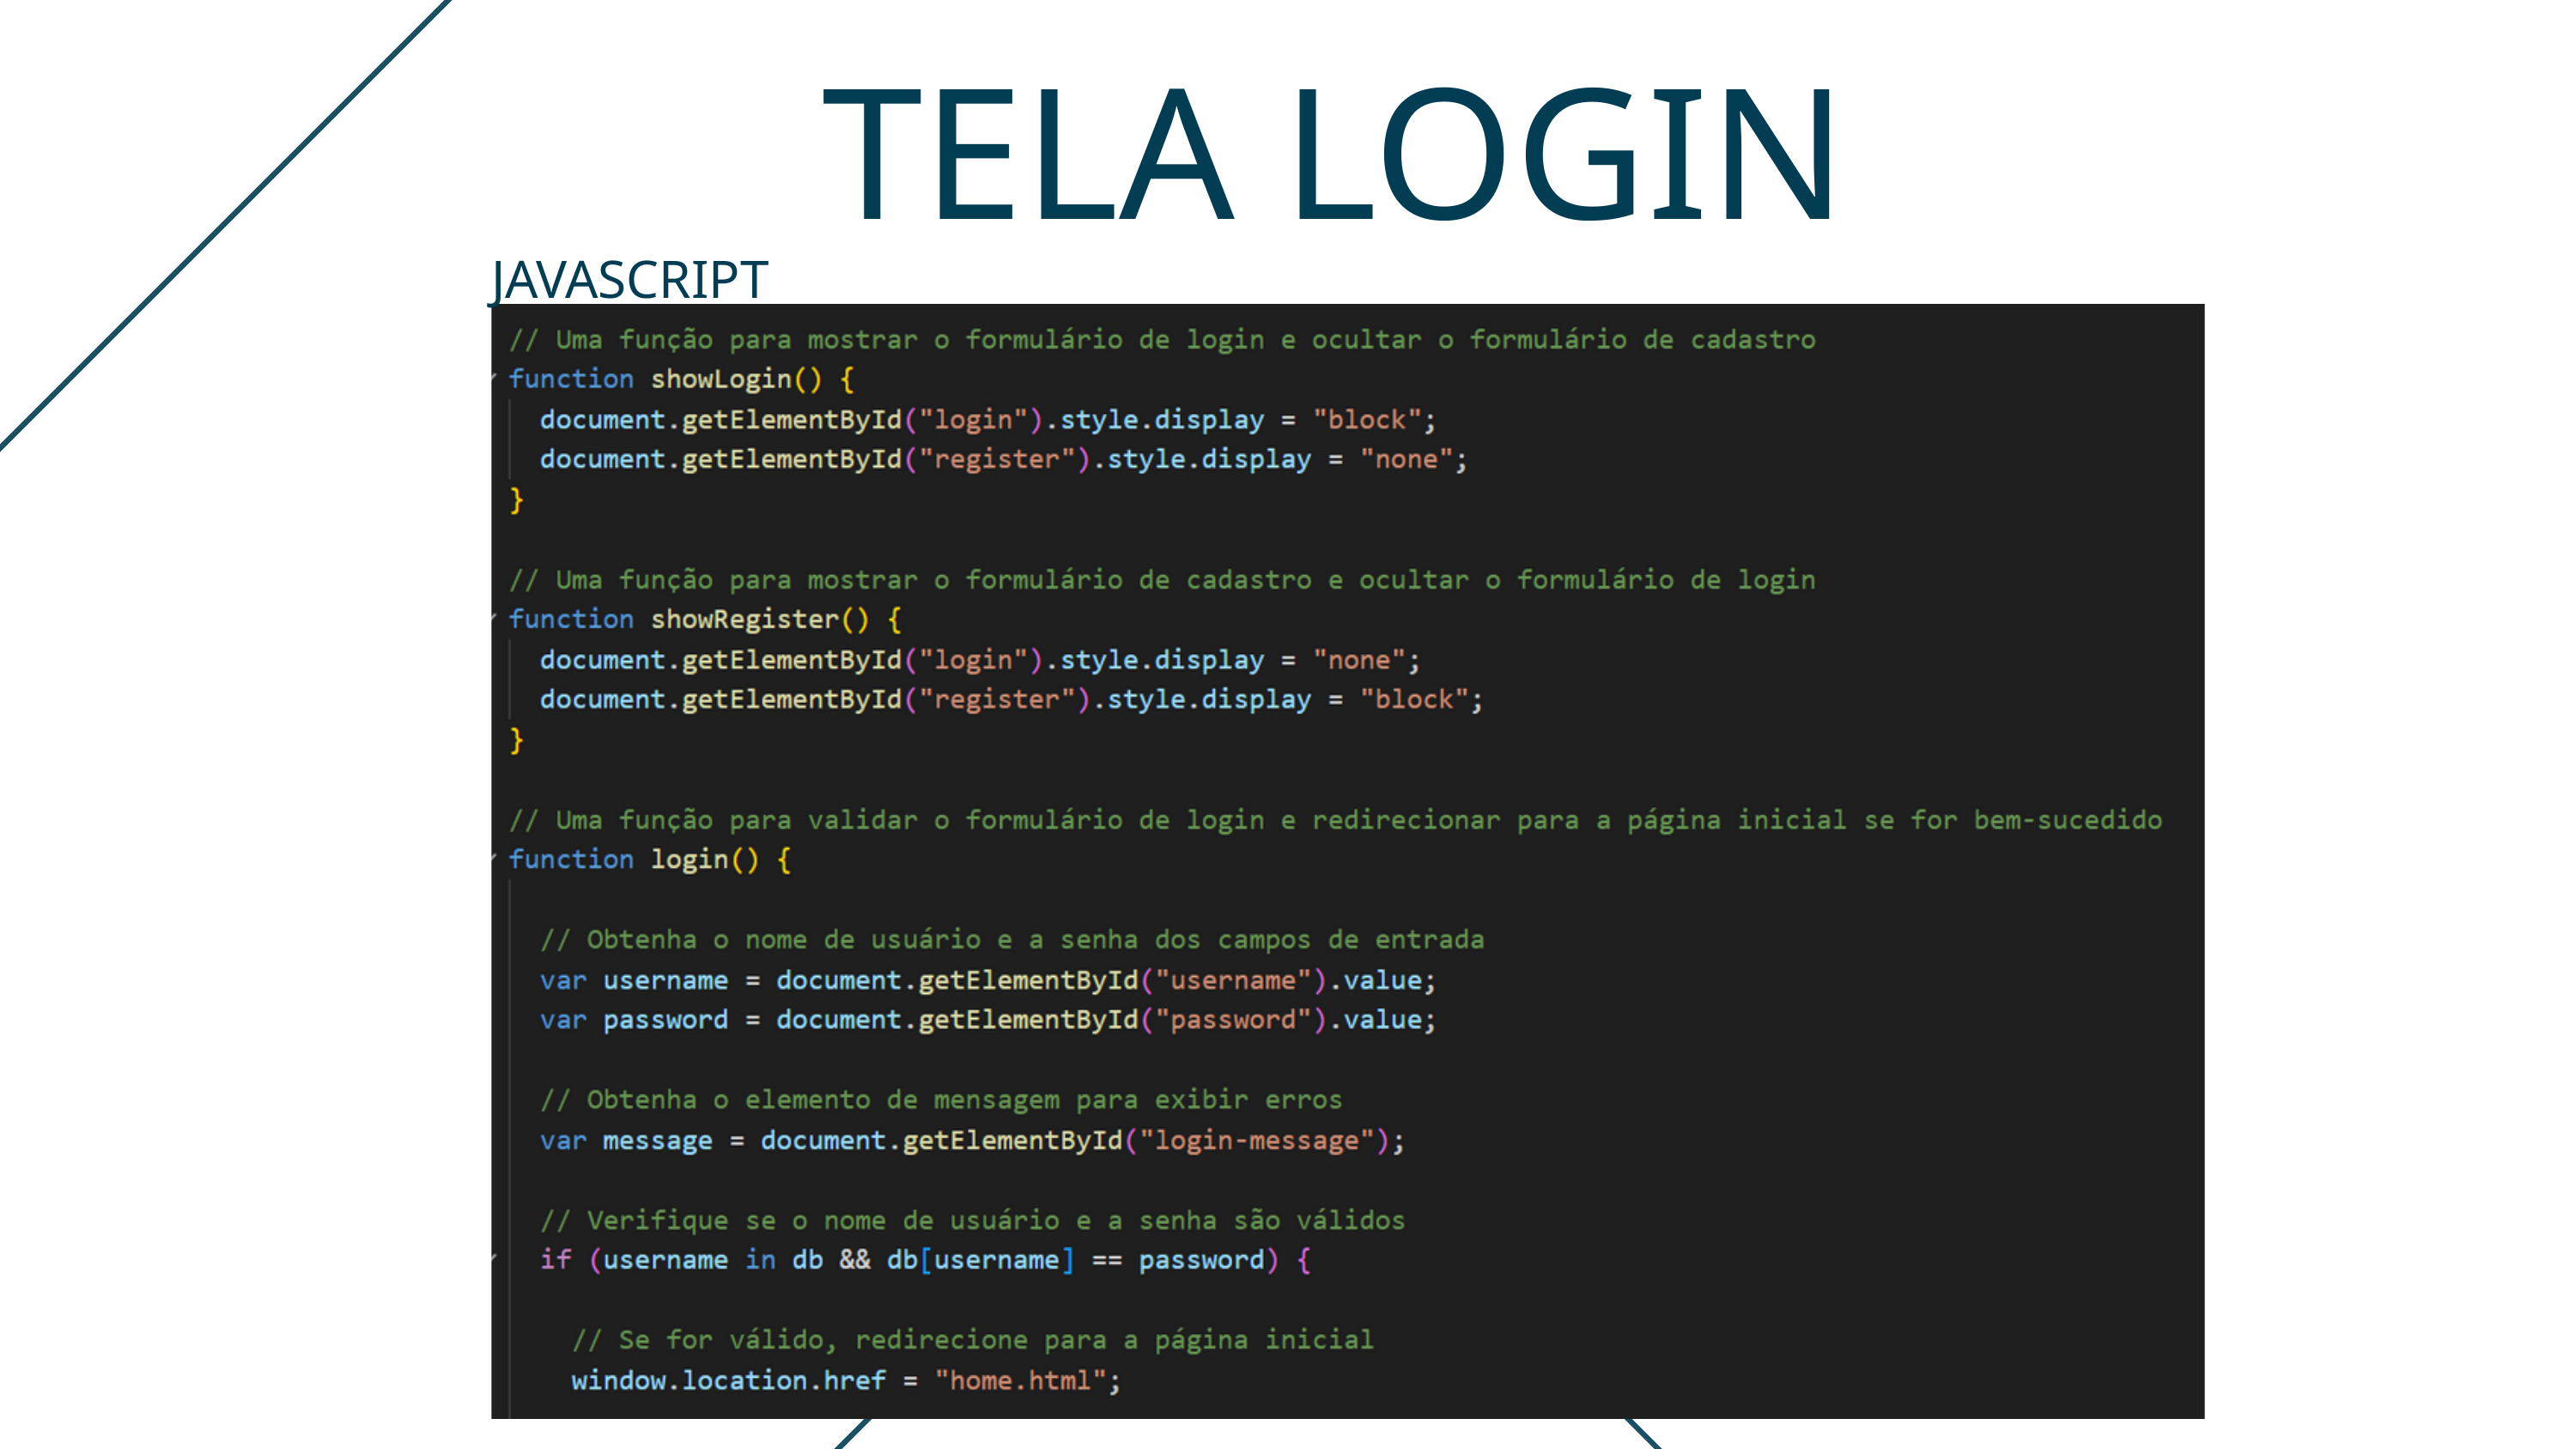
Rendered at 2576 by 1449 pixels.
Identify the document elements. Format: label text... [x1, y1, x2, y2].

text_box TELA LOGIN [822, 1, 1979, 256]
text_box JAVASCRIPT [491, 236, 841, 309]
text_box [0, 0, 290, 376]
text_box [491, 304, 2205, 1419]
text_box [878, 1191, 1818, 1449]
